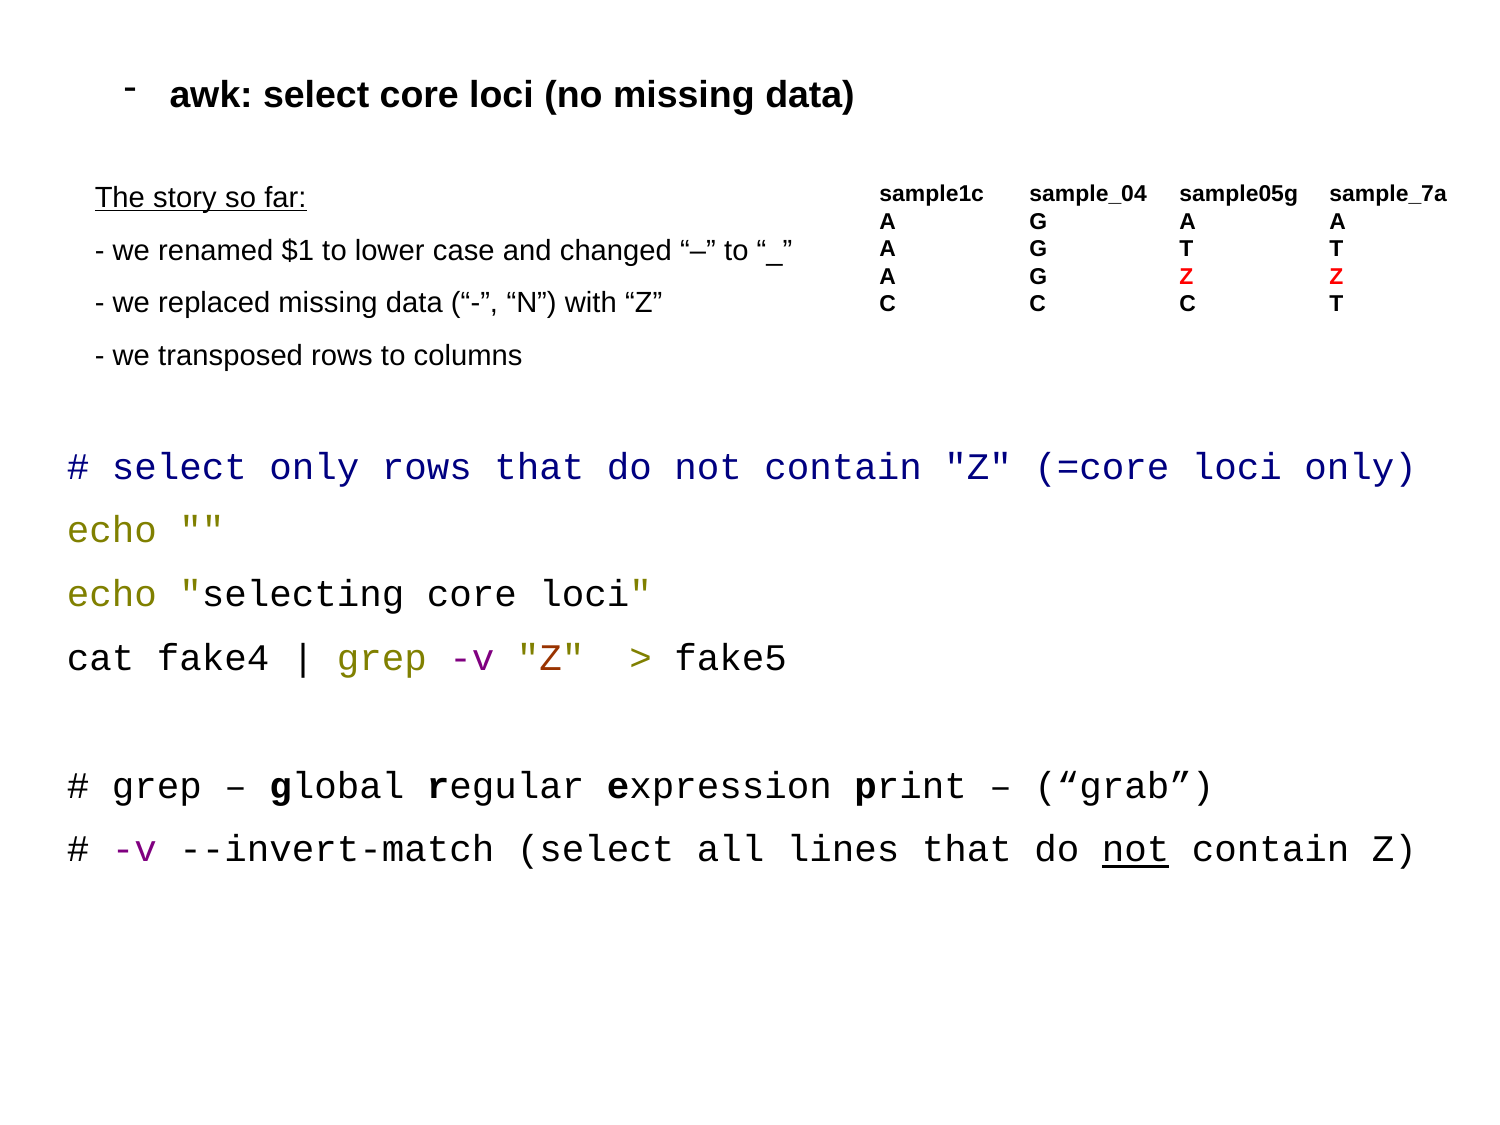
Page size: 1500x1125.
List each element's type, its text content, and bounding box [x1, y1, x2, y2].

text_box The story so far: - we renamed $1 to lower case and changed “–” to “_” - we replaced missing data (“-”, “N”) with “Z” - we transposed rows to columns [79, 153, 809, 379]
text_box sample1c sample_04 sample05g sample_7a A G A A A G T T A G Z Z C C C T [864, 171, 1484, 324]
text_box awk: select core loci (no missing data) [108, 62, 871, 122]
text_box # select only rows that do not contain "Z" (=core loci only) echo "" echo "selecting core loci" cat fake4 | grep -v "Z" > fake5 # grep – global regular expression print – (“grab”) # -v --invert-match (select all lines that do not contain Z) [52, 434, 1475, 877]
